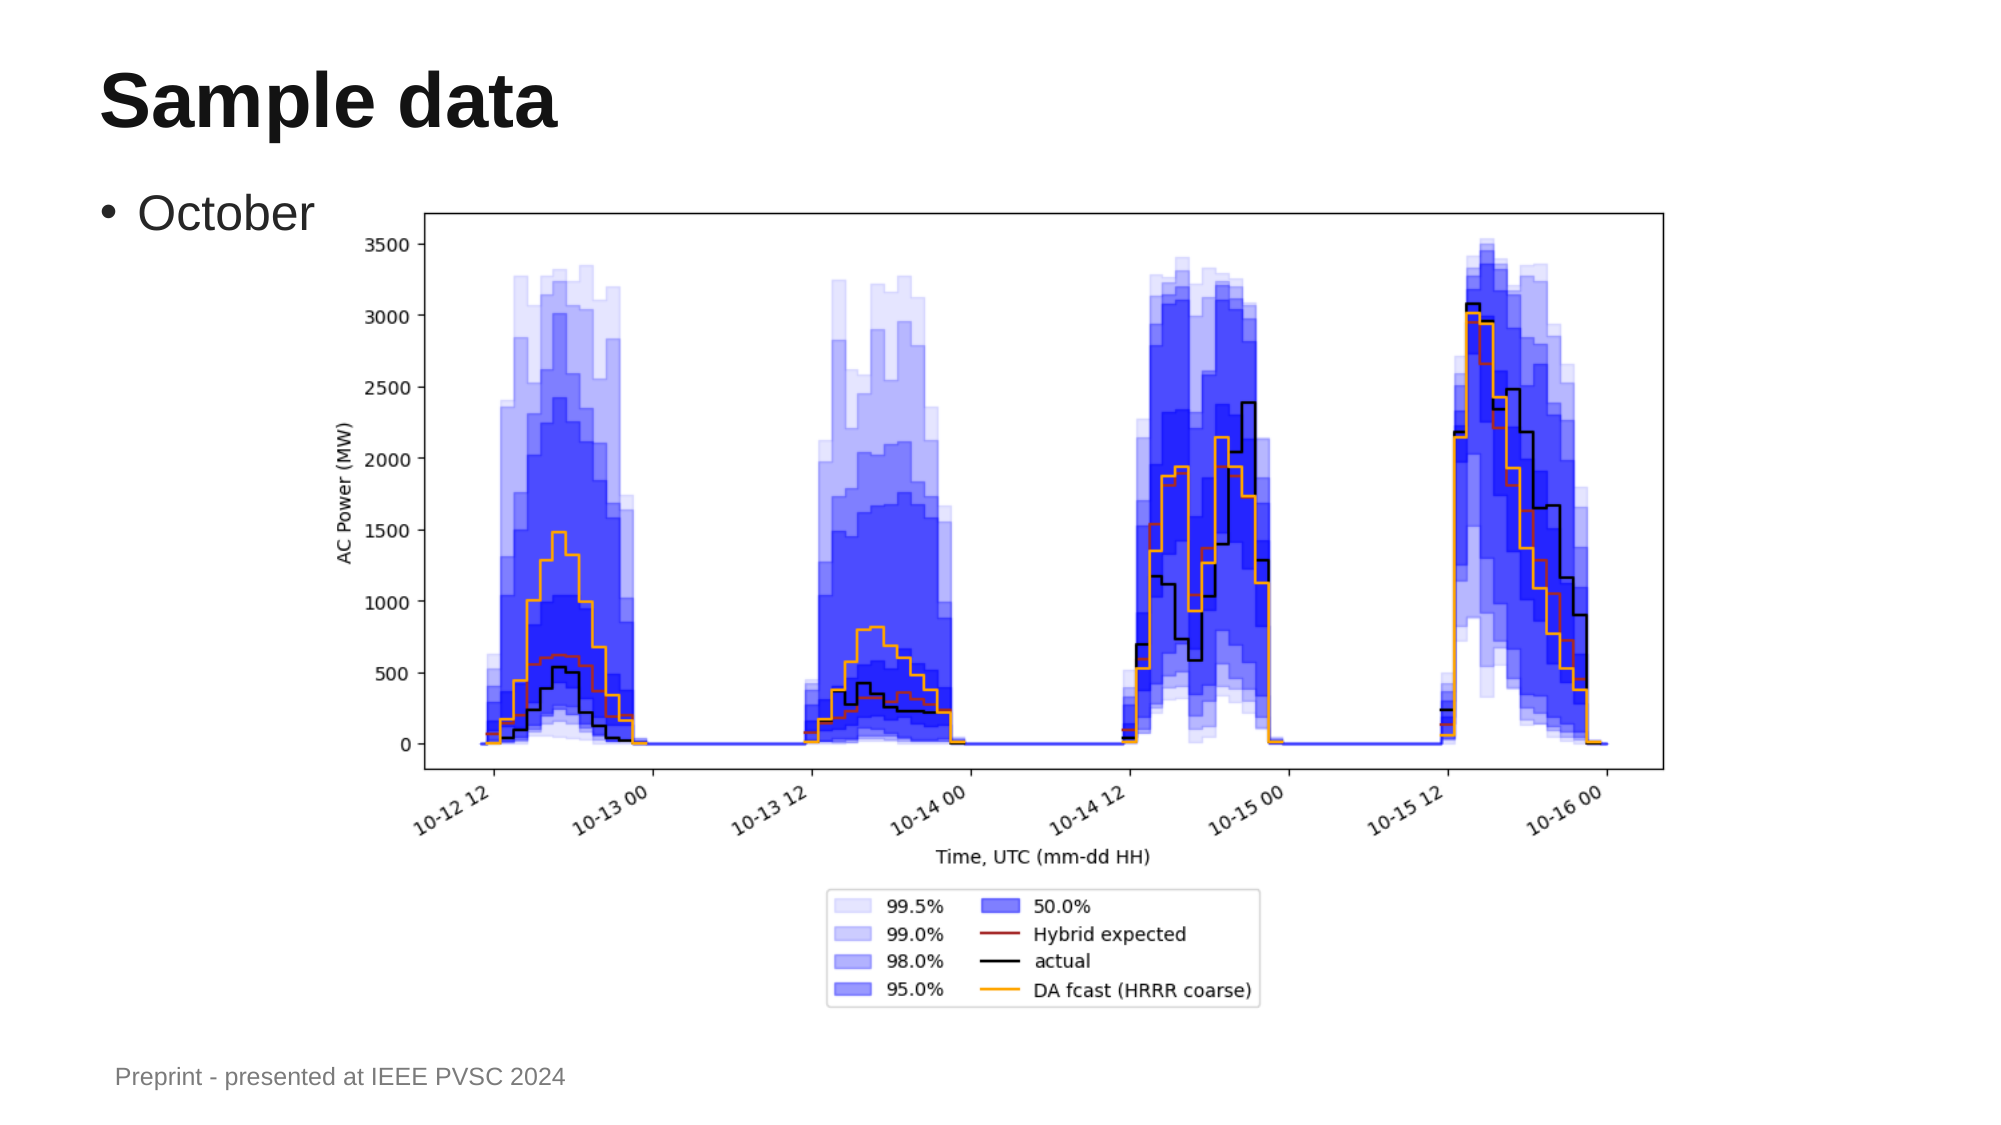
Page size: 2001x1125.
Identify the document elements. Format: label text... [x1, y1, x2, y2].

picture [324, 201, 1676, 1021]
footer Preprint - presented at IEEE PVSC 2024 [99, 1045, 775, 1106]
list October [99, 187, 1800, 1008]
title Sample data [99, 49, 1801, 149]
